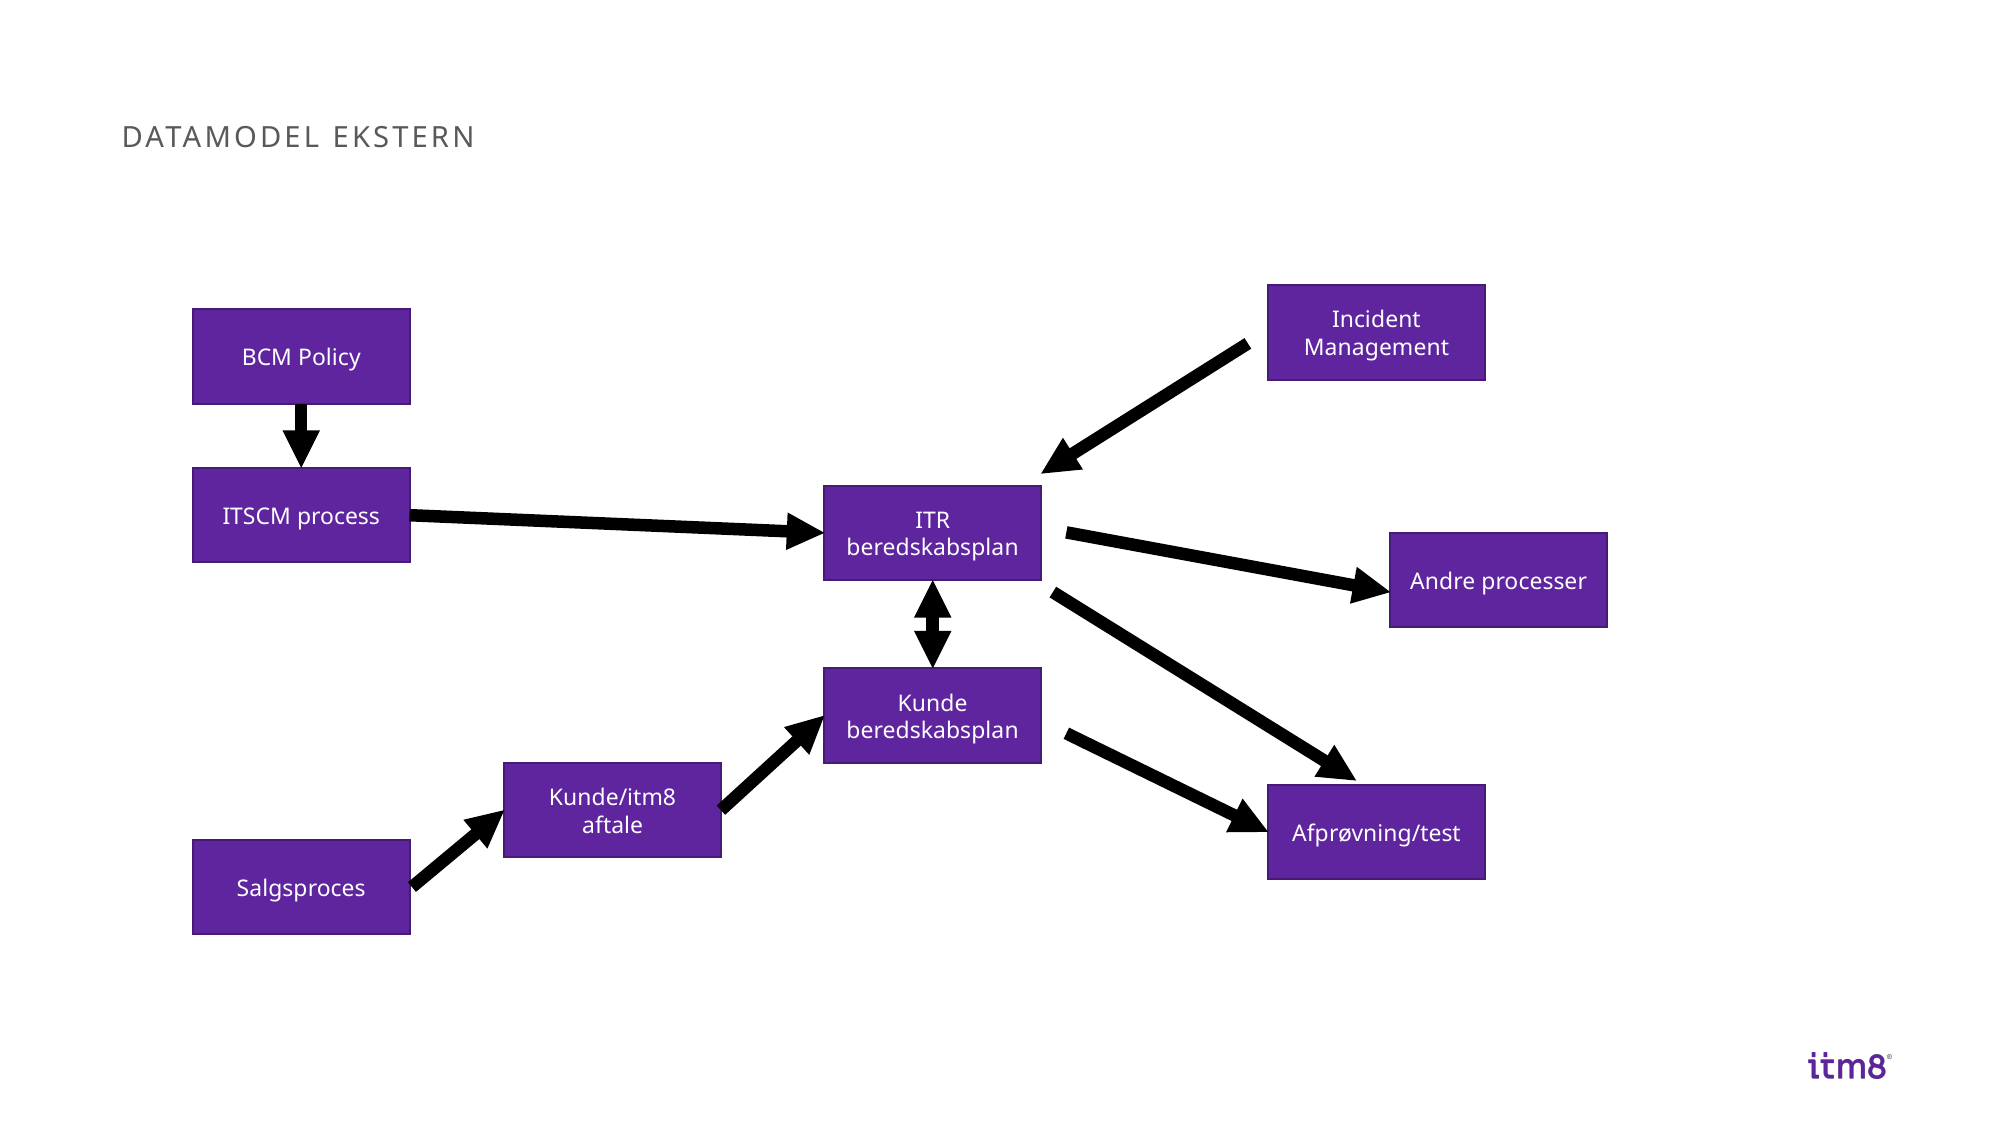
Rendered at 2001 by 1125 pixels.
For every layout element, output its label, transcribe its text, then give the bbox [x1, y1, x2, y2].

text_box Salgsproces [192, 839, 411, 935]
text_box Kunde/itm8 aftale [503, 762, 722, 858]
text_box Kunde beredskabsplan [823, 667, 1042, 764]
picture [1808, 1052, 1892, 1079]
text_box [1041, 343, 1248, 474]
text_box Incident Management [1267, 284, 1486, 381]
text_box ITR beredskabsplan [823, 485, 1042, 581]
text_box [1052, 592, 1357, 781]
text_box BCM Policy [192, 308, 411, 405]
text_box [720, 715, 825, 811]
text_box ITSCM process [192, 467, 411, 563]
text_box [409, 515, 825, 533]
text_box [411, 810, 505, 887]
text_box Afprøvning/test [1267, 784, 1486, 880]
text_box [1066, 733, 1269, 832]
text_box Andre processer [1389, 532, 1608, 628]
title Datamodel ekstern [106, 114, 1890, 214]
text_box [1066, 532, 1391, 593]
